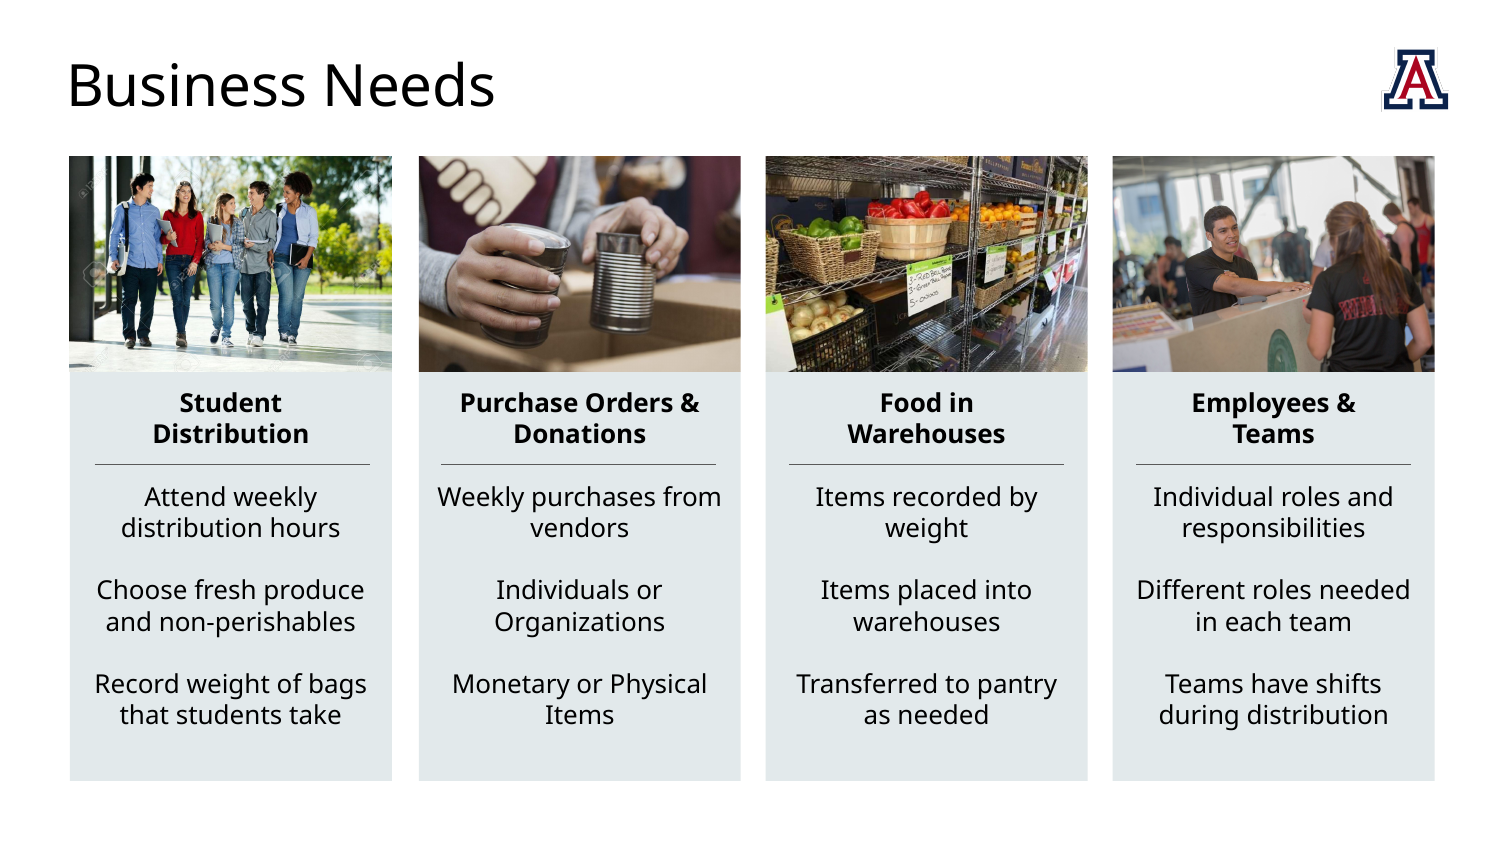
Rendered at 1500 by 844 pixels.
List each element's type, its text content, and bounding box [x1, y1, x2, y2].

picture [69, 156, 393, 372]
picture [1380, 47, 1450, 113]
title Business Needs [51, 33, 1381, 127]
picture [1112, 156, 1435, 372]
text_box Purchase Orders & Donations Weekly purchases from vendors Individuals or Organizations Monetary or Physical Items [418, 378, 741, 781]
text_box Employees & Teams Individual roles and responsibilities Different roles needed in each team Teams have shifts during distribution [1112, 378, 1435, 781]
picture [418, 156, 741, 372]
text_box Food in Warehouses Items recorded by weight Items placed into warehouses Transferred to pantry as needed [765, 378, 1088, 781]
text_box Student Distribution Attend weekly distribution hours Choose fresh produce and non-perishables Record weight of bags that students take [69, 379, 392, 781]
picture [765, 156, 1088, 372]
